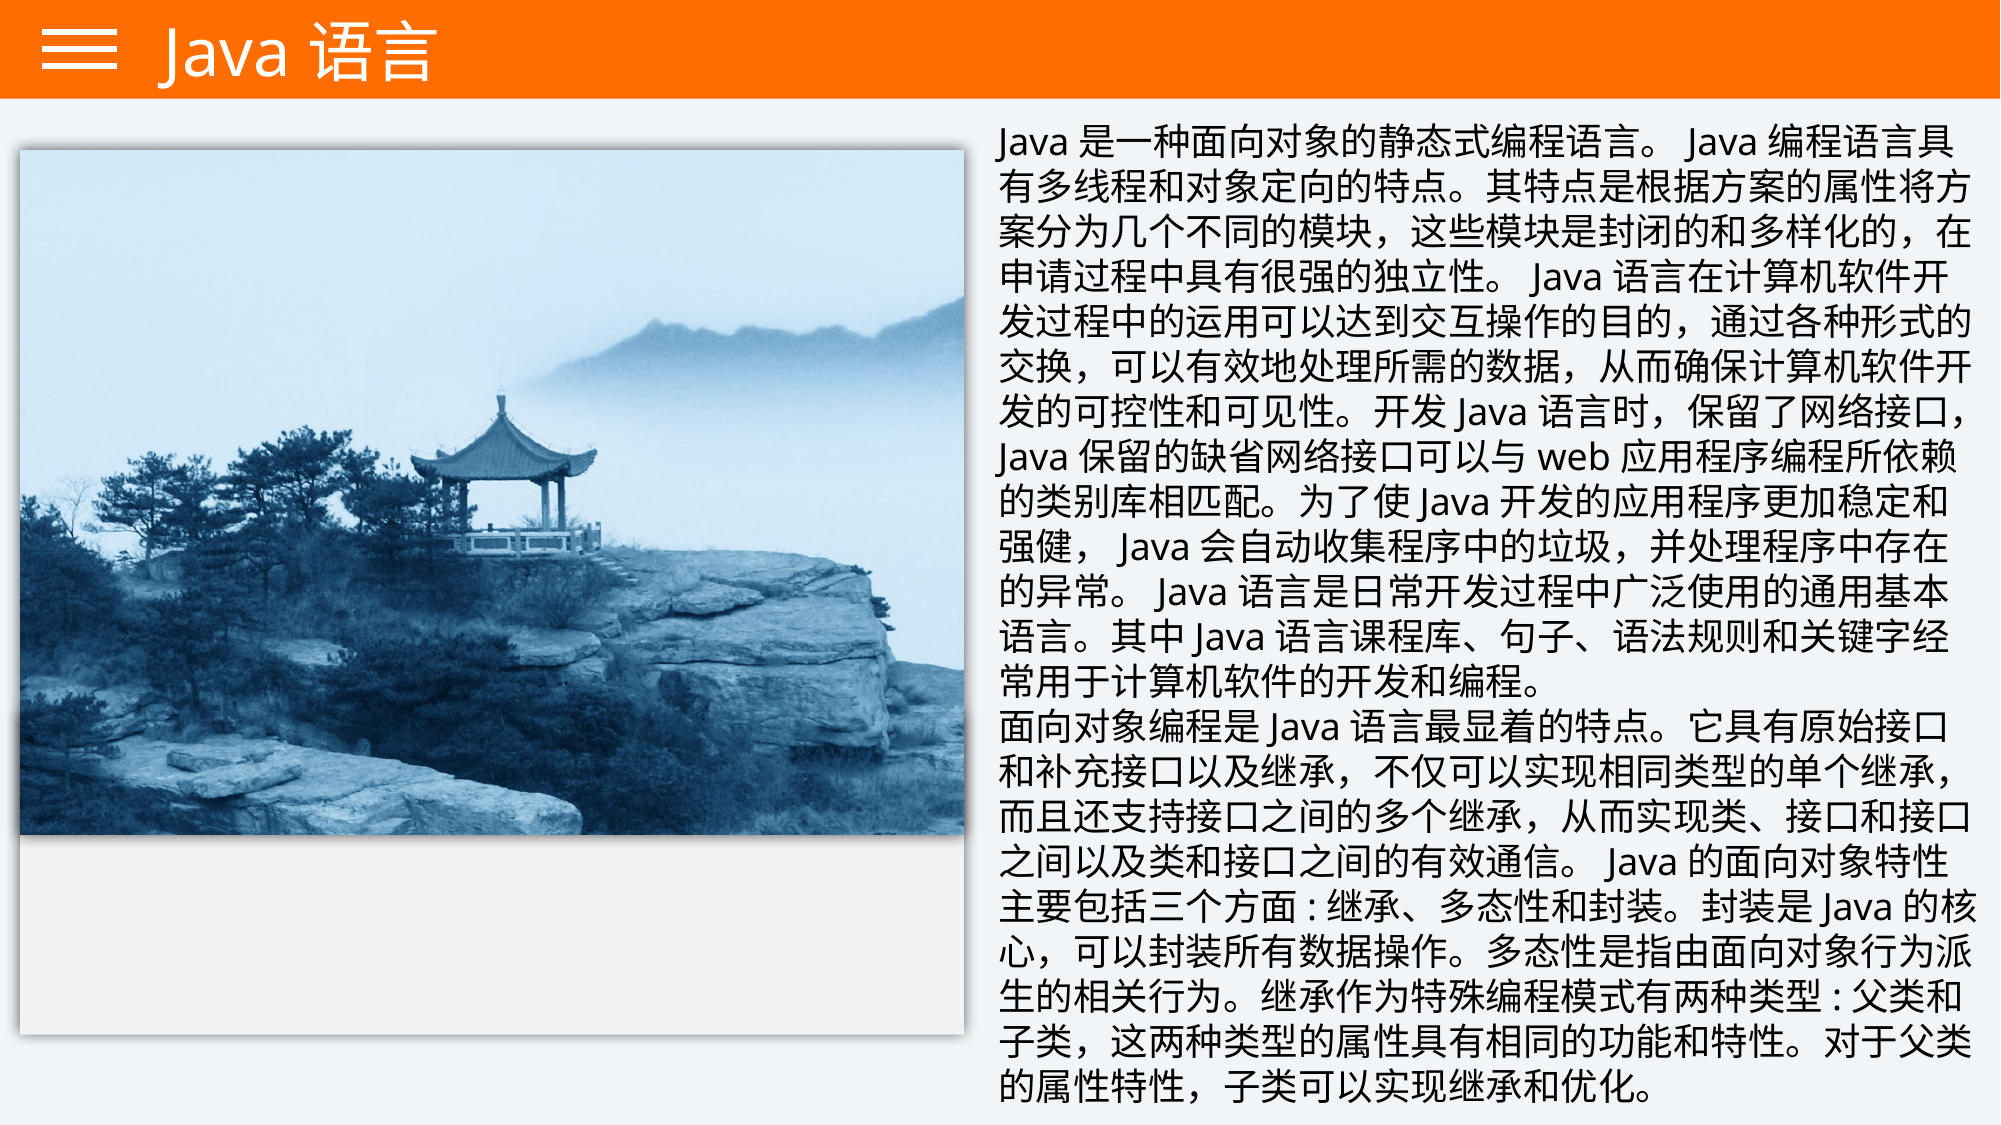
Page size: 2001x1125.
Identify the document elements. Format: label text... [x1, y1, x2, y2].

text_box [0, 0, 2000, 100]
text_box Java语言 [149, 2, 710, 98]
text_box [19, 845, 965, 1036]
picture [20, 150, 964, 836]
text_box Java是一种面向对象的静态式编程语言。Java编程语言具有多线程和对象定向的特点。其特点是根据方案的属性将方案分为几个不同的模块，这些模块是封闭的和多样化的，在申请过程中具有很强的独立性。Java语言在计算机软件开发过程中的运用可以达到交互操作的目的，通过各种形式的交换，可以有效地处理所需的数据，从而确保计算机软件开发的可控性和可见性。开发Java语言时，保留了网络接口，Java保留的缺省网络接口可以与web应用程序编程所依赖的类别库相匹配。为了使Java开发的应用程序更加稳定和强健，Java会自动收集程序中的垃圾，并处理程序中存在的异常。Java语言是日常开发过程中广泛使用的通用基本语言。其中Java语言课程库、句子、语法规则和关键字经常用于计算机软件的开发和编程。 面向对象编程是Java语言最显着的特点。它具有原始接口和补充接口以及继承，不仅可以实现相同类型的单个继承，而且还支持接口之间的多个继承，从而实现类、接口和接口之间以及类和接口之间的有效通信。Java的面向对象特性主要包括三个方面:继承、多态性和封装。封装是Java的核心，可以封装所有数据操作。多态性是指由面向对象行为派生的相关行为。继承作为特殊编程模式有两种类型:父类和子类，这两种类型的属性具有相同的功能和特性。对于父类的属性特性，子类可以实现继承和优化。 [983, 110, 2000, 1116]
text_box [42, 32, 118, 67]
